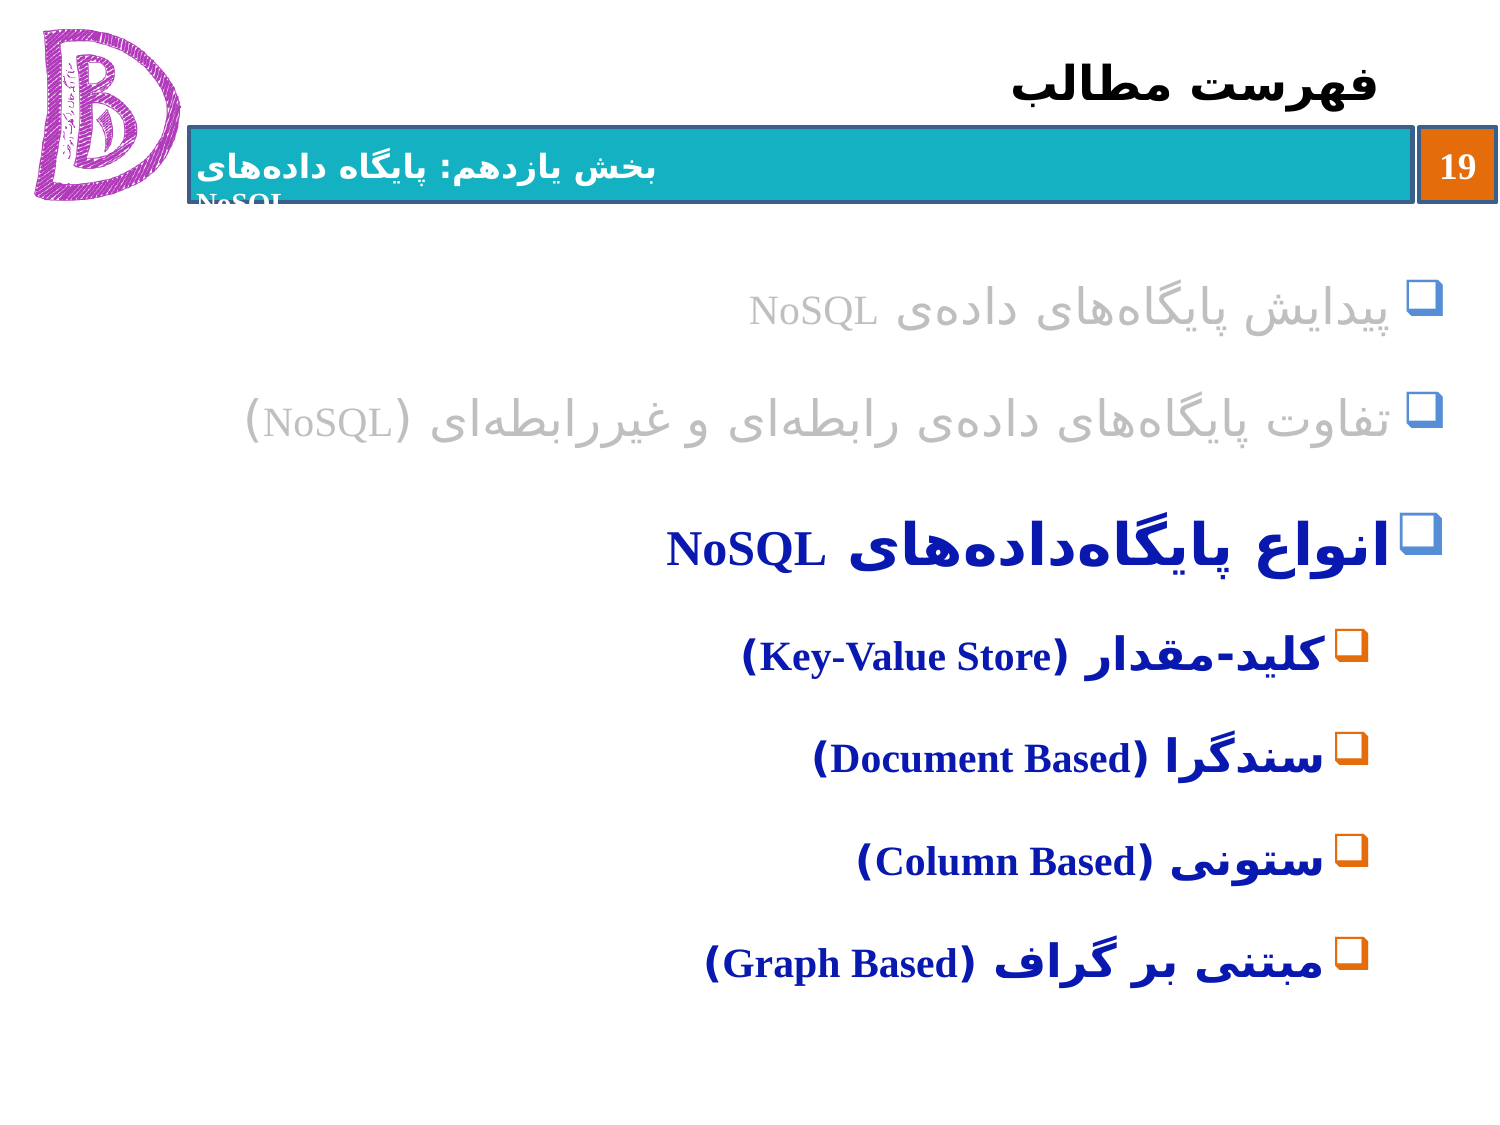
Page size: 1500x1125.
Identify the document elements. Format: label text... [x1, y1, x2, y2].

picture [12, 21, 202, 212]
list پیدایش پایگاه‌های داده‌ی NoSQL تفاوت پایگاه‌های داده‌ی رابطه‌ای و غیررابطه‌ای (NoSQL) انواع پایگاه‌داده‌های NoSQL کلید-مقدار (Key-Value Store) سندگرا (Document Based) ستونی (Column Based) مبتنی بر گراف (Graph Based) [37, 224, 1463, 1088]
title فهرست مطالب [237, 37, 1413, 125]
